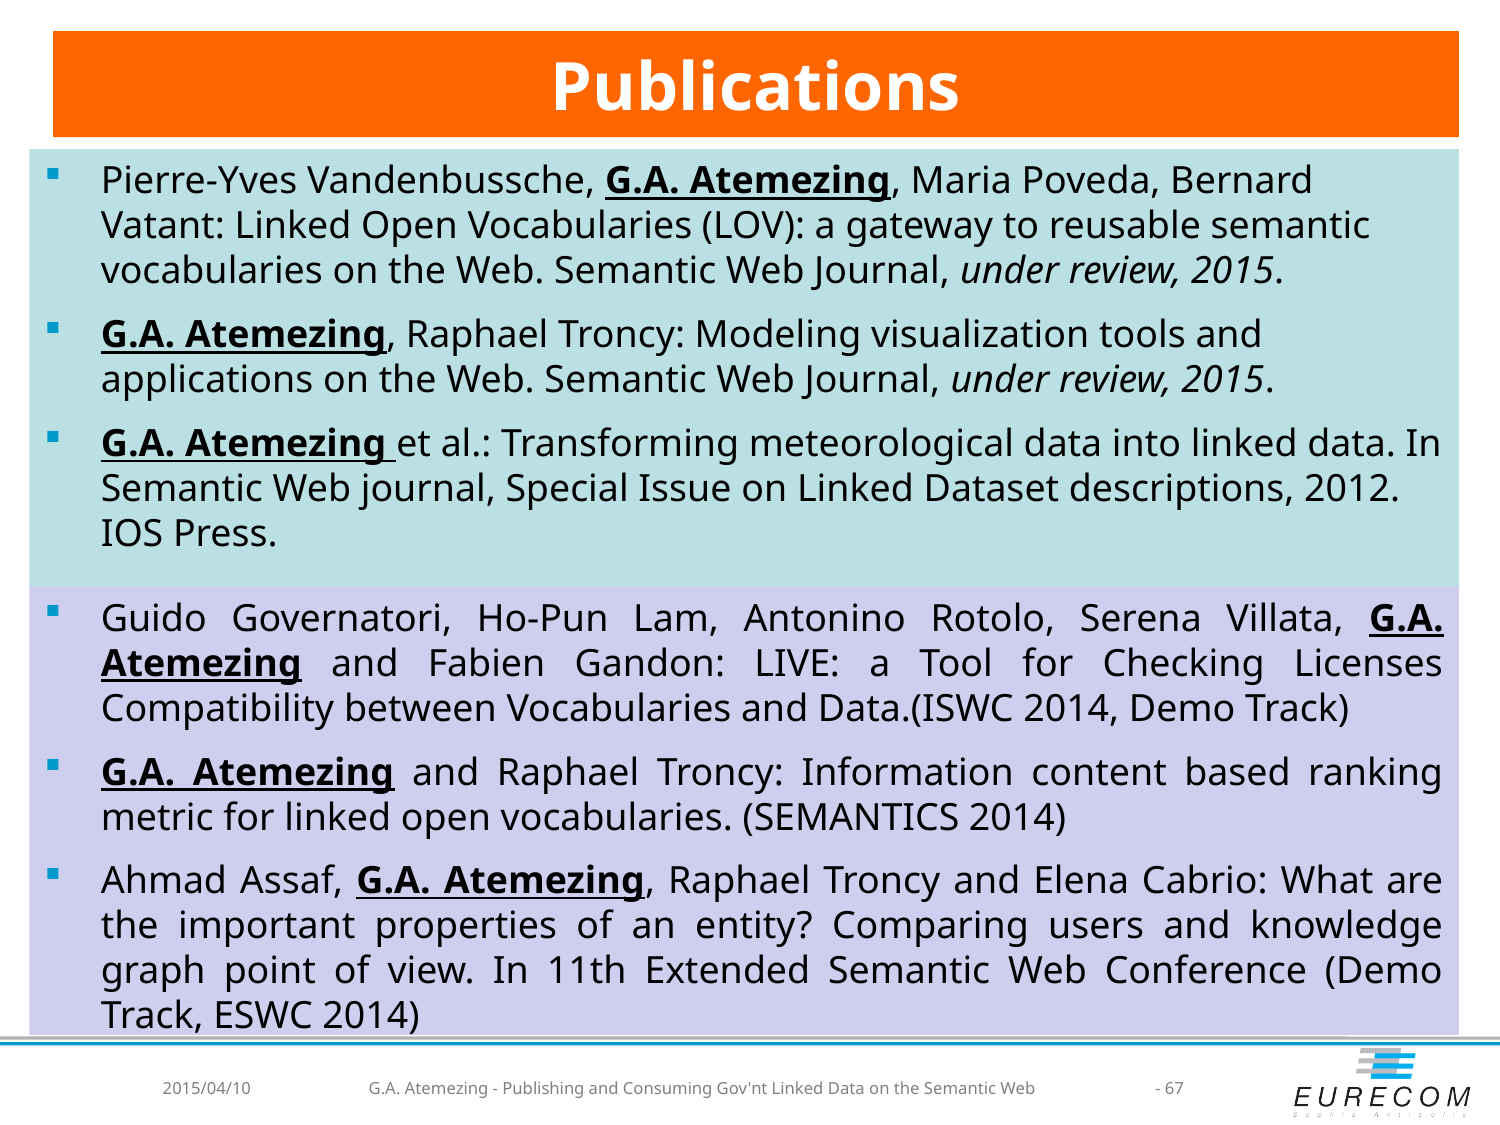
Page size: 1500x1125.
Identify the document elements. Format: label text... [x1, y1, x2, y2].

slide_number - 67 [1080, 1070, 1200, 1103]
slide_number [147, 1070, 325, 1103]
list Pierre-Yves Vandenbussche, G.A. Atemezing, Maria Poveda, Bernard Vatant: Linked Open Vocabularies (LOV): a gateway to reusable semantic vocabularies on the Web. Semantic Web Journal, under review, 2015. G.A. Atemezing, Raphael Troncy: Modeling visualization tools and applications on the Web. Semantic Web Journal, under review, 2015. G.A. Atemezing et al.: Transforming meteorological data into linked data. In Semantic Web journal, Special Issue on Linked Dataset descriptions, 2012. IOS Press. [29, 148, 1460, 587]
text_box Guido Governatori, Ho-Pun Lam, Antonino Rotolo, Serena Villata, G.A. Atemezing and Fabien Gandon: LIVE: a Tool for Checking Licenses Compatibility between Vocabularies and Data.(ISWC 2014, Demo Track) G.A. Atemezing and Raphael Troncy: Information content based ranking metric for linked open vocabularies. (SEMANTICS 2014) Ahmad Assaf, G.A. Atemezing, Raphael Troncy and Elena Cabrio: What are the important properties of an entity? Comparing users and knowledge graph point of view. In 11th Extended Semantic Web Conference (Demo Track, ESWC 2014) [29, 586, 1459, 1035]
title Publications [52, 30, 1460, 138]
footer G.A. Atemezing - Publishing and Consuming Gov'nt Linked Data on the Semantic Web [336, 1070, 1069, 1107]
picture [1293, 1048, 1477, 1118]
